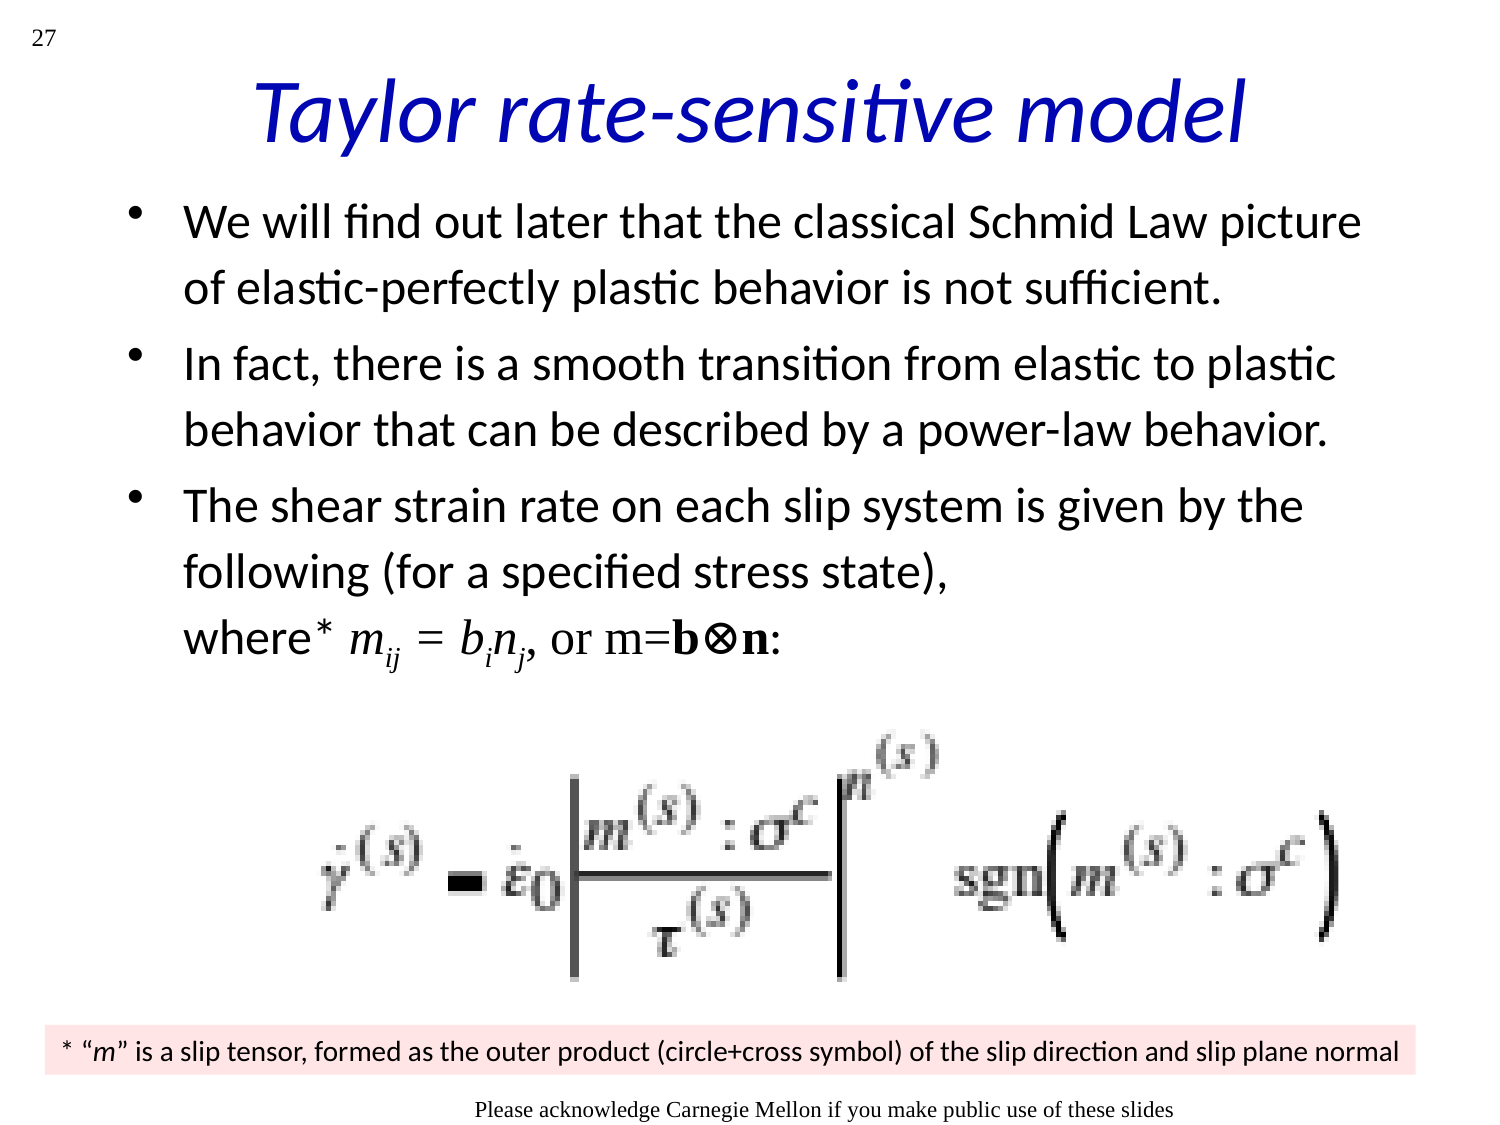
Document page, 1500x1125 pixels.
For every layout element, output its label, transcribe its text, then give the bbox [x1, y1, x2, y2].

list We will find out later that the classical Schmid Law picture of elastic-perfectly plastic behavior is not sufficient. In fact, there is a smooth transition from elastic to plastic behavior that can be described by a power-law behavior. The shear strain rate on each slip system is given by the following (for a specified stress state), where* mij = binj, or m=b⊗n: [112, 174, 1388, 851]
slide_number 27 [8, 13, 72, 52]
text_box * “m” is a slip tensor, formed as the outer product (circle+cross symbol) of the slip direction and slip plane normal [44, 1024, 1416, 1075]
footer Please acknowledge Carnegie Mellon if you make public use of these slides [362, 1087, 1288, 1125]
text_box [312, 724, 1339, 984]
title Taylor rate-sensitive model [112, 12, 1388, 174]
